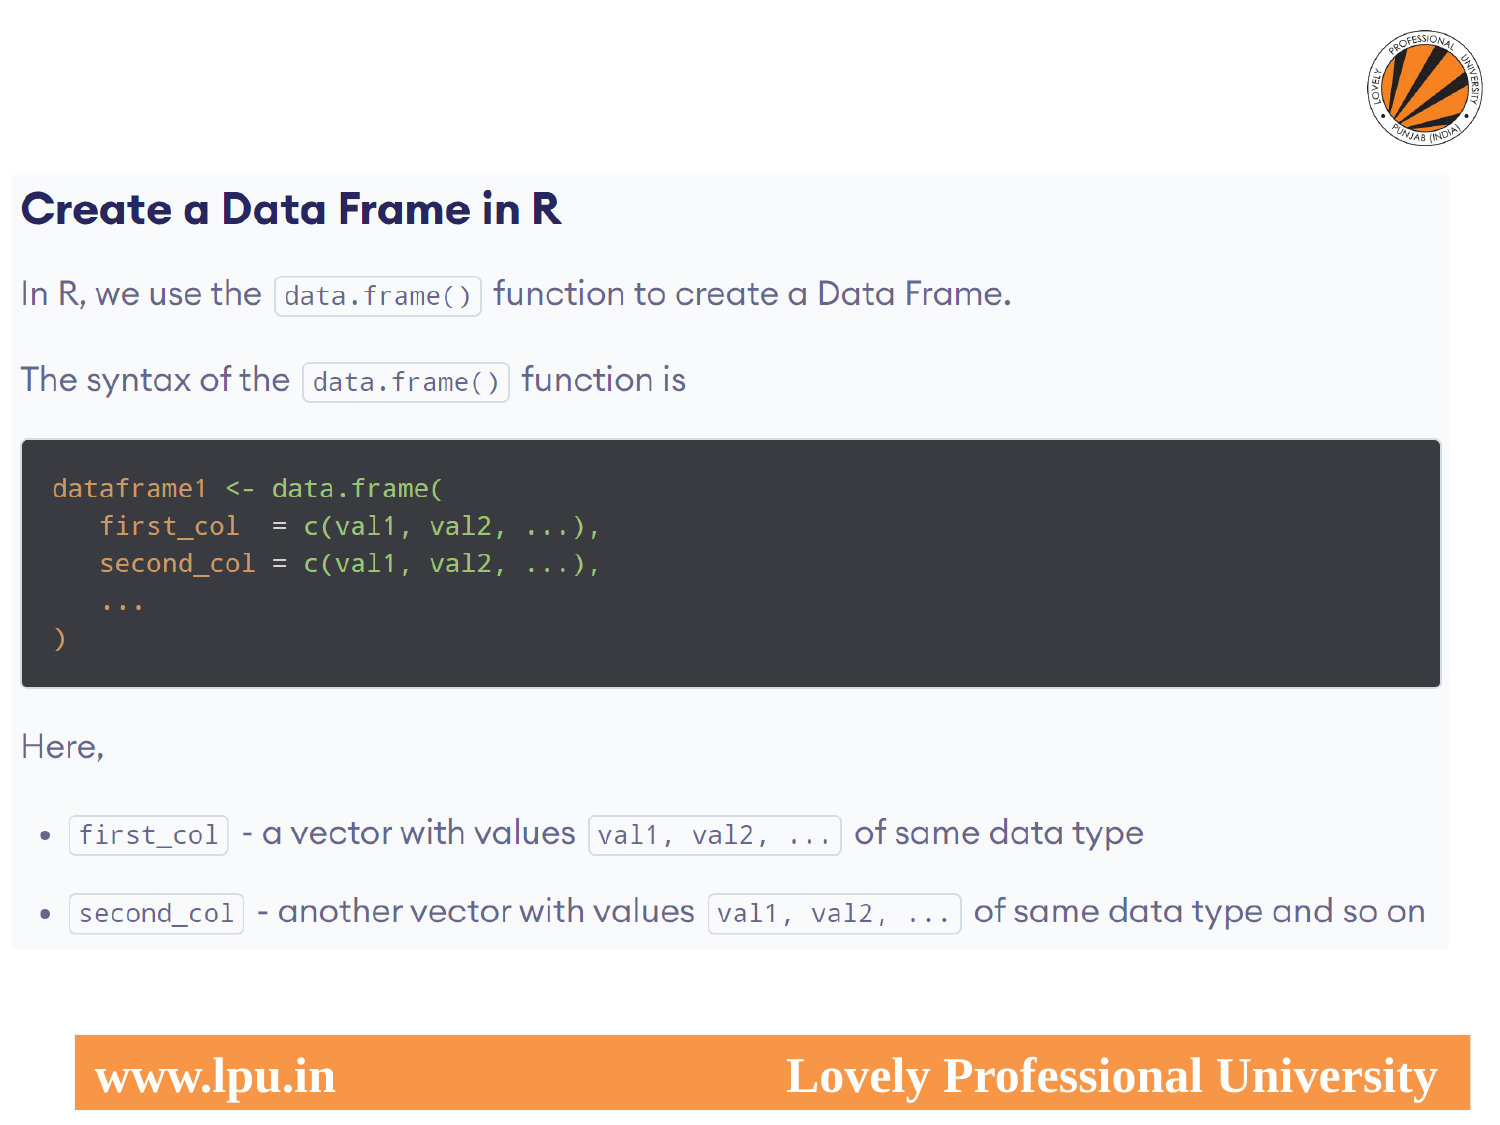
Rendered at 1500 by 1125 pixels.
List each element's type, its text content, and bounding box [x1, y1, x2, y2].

picture [1366, 30, 1483, 147]
picture [11, 175, 1449, 950]
text_box www.lpu.in Lovely Professional University [74, 1034, 1471, 1110]
